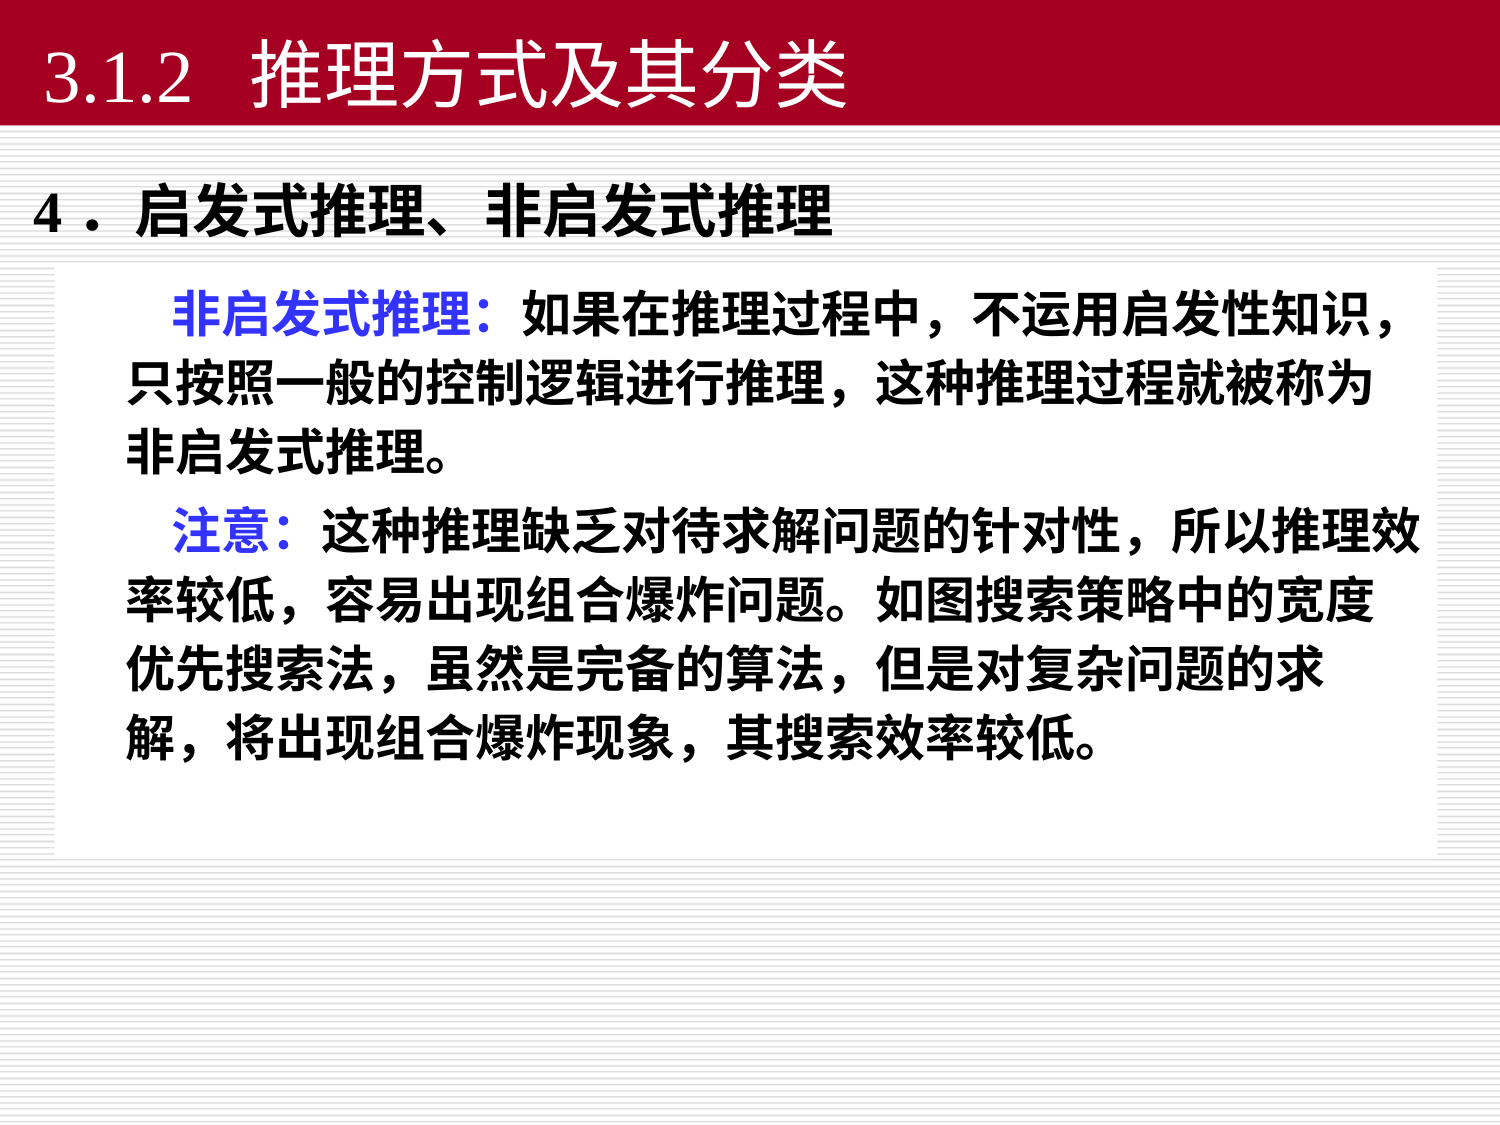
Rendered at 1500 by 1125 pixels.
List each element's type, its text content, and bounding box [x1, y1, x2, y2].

text_box 非启发式推理：如果在推理过程中，不运用启发性知识，只按照一般的控制逻辑进行推理，这种推理过程就被称为非启发式推理。 注意：这种推理缺乏对待求解问题的针对性，所以推理效率较低，容易出现组合爆炸问题。如图搜索策略中的宽度优先搜索法，虽然是完备的算法，但是对复杂问题的求解，将出现组合爆炸现象，其搜索效率较低。 [54, 266, 1438, 860]
title 3.1.2 推理方式及其分类 [0, 0, 1500, 126]
picture [0, 126, 1500, 1125]
text_box 4．启发式推理、非启发式推理 [18, 152, 913, 252]
